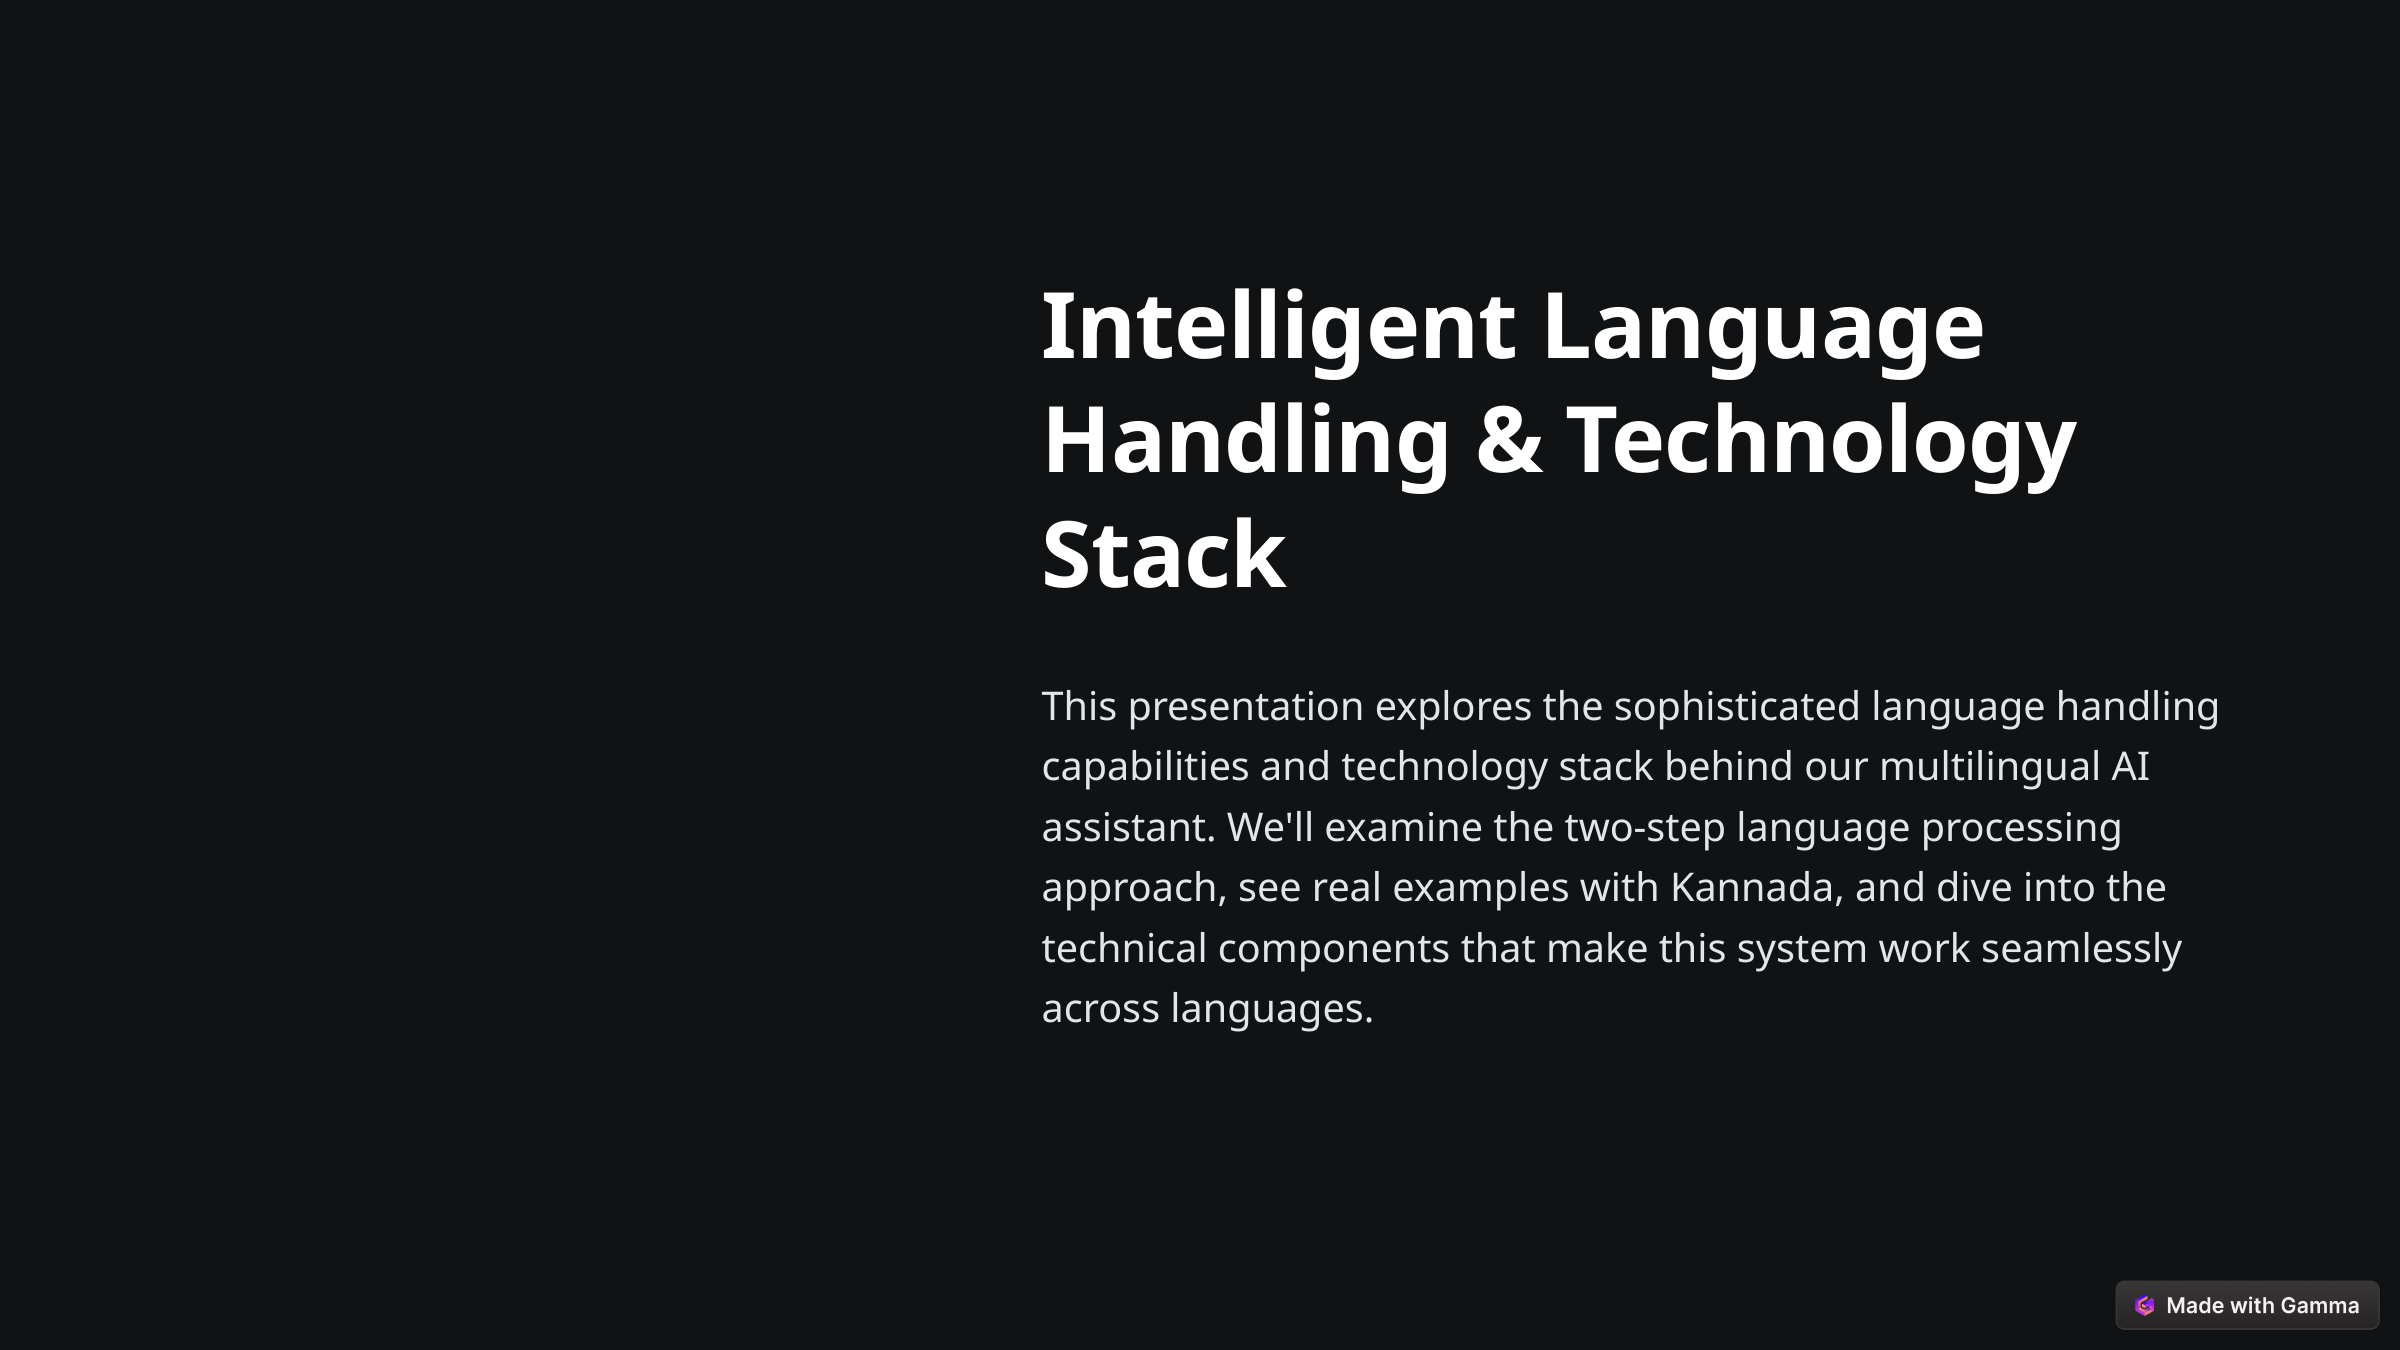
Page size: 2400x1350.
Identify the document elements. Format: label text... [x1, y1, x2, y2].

text_box Intelligent Language Handling & Technology Stack [1041, 262, 2259, 608]
text_box This presentation explores the sophisticated language handling capabilities and technology stack behind our multilingual AI assistant. We'll examine the two-step language processing approach, see real examples with Kannada, and dive into the technical components that make this system work seamlessly across languages. [1041, 667, 2259, 972]
picture [2106, 1271, 2389, 1339]
text_box [1126, 1016, 1613, 1088]
